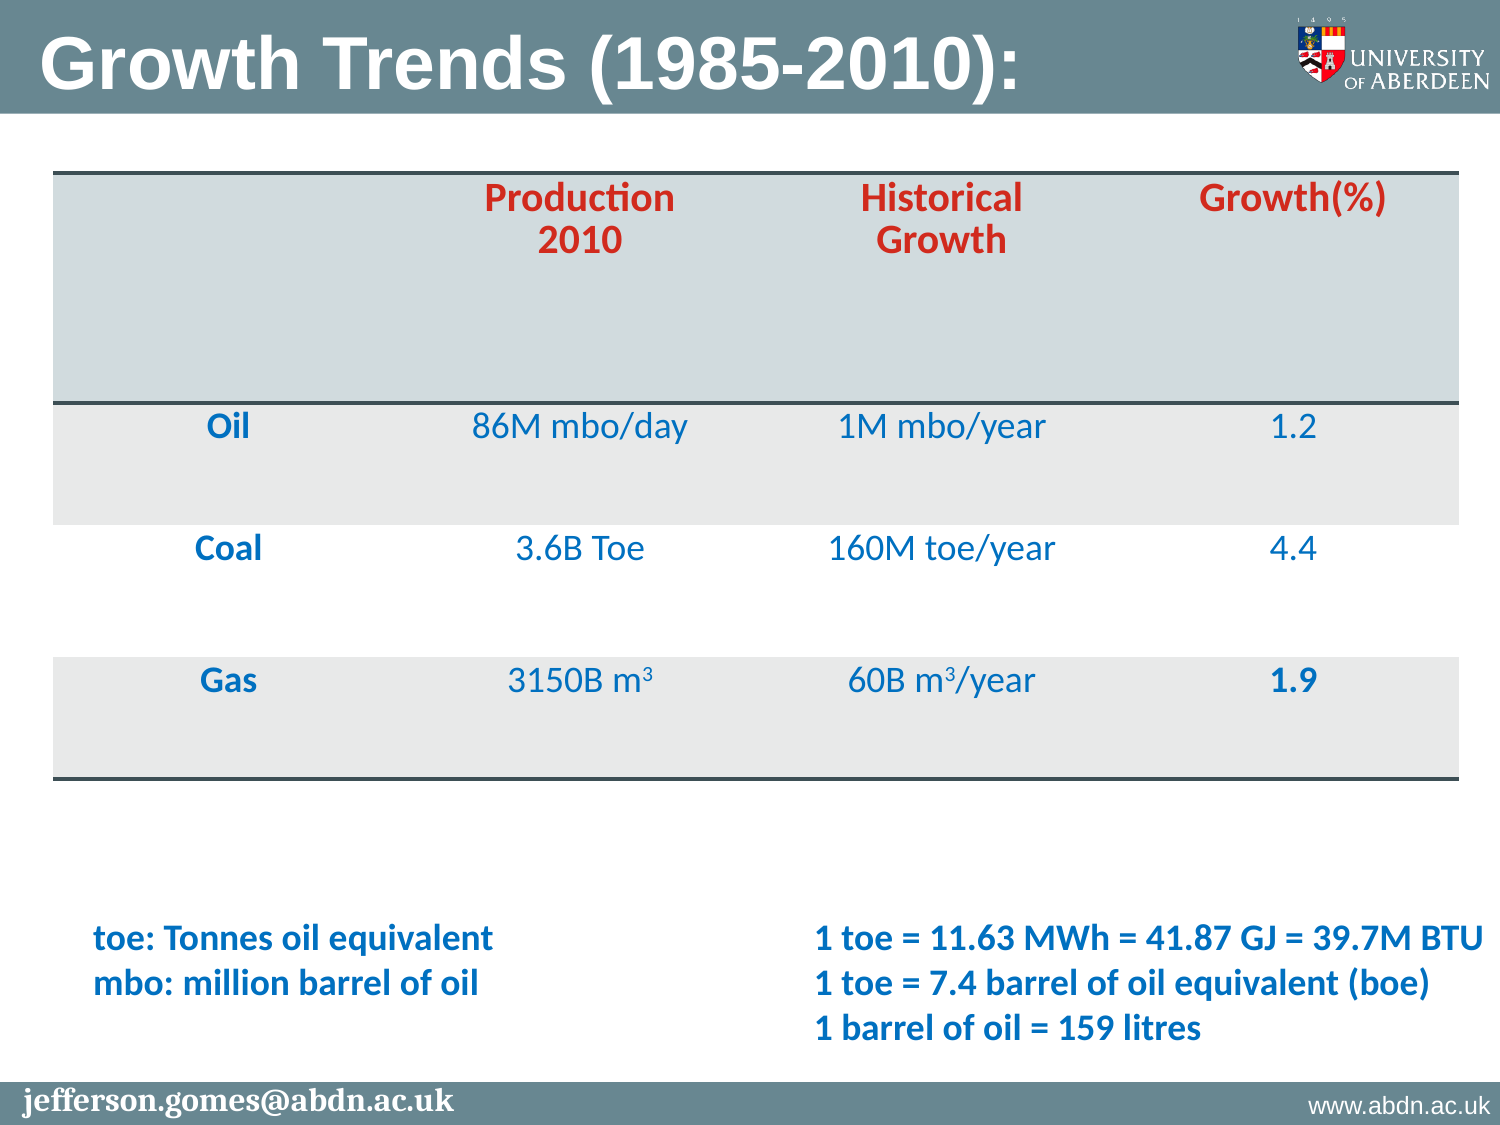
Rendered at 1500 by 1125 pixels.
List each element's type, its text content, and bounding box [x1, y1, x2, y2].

table_header Growth(%) [1128, 175, 1459, 401]
picture [1287, 7, 1495, 103]
table_cell Coal [53, 525, 404, 657]
table_cell 60B m3/year [756, 657, 1128, 777]
table_cell 3150B m3 [404, 657, 756, 777]
table_cell 1.2 [1128, 405, 1459, 525]
text_box 1 toe = 11.63 MWh = 41.87 GJ = 39.7M BTU 1 toe = 7.4 barrel of oil equivalent (boe) 1 barrel of oil = 159 litres [799, 905, 1500, 1055]
table_cell 1M mbo/year [756, 405, 1128, 525]
table_cell 1.9 [1128, 657, 1459, 777]
table_header [53, 175, 404, 401]
table_cell 160M toe/year [756, 525, 1128, 657]
text_box toe: Tonnes oil equivalent mbo: million barrel of oil [78, 905, 512, 1010]
table_cell 86M mbo/day [404, 405, 756, 525]
table_cell 4.4 [1128, 525, 1459, 657]
table_header Production 2010 [404, 175, 756, 401]
table_cell Gas [53, 657, 404, 777]
table_header Historical Growth [756, 175, 1128, 401]
text_box Growth Trends (1985-2010): [24, 7, 1165, 121]
text_box jefferson.gomes@abdn.ac.uk [0, 1074, 479, 1125]
table_cell Oil [53, 405, 404, 525]
table_cell 3.6B Toe [404, 525, 756, 657]
